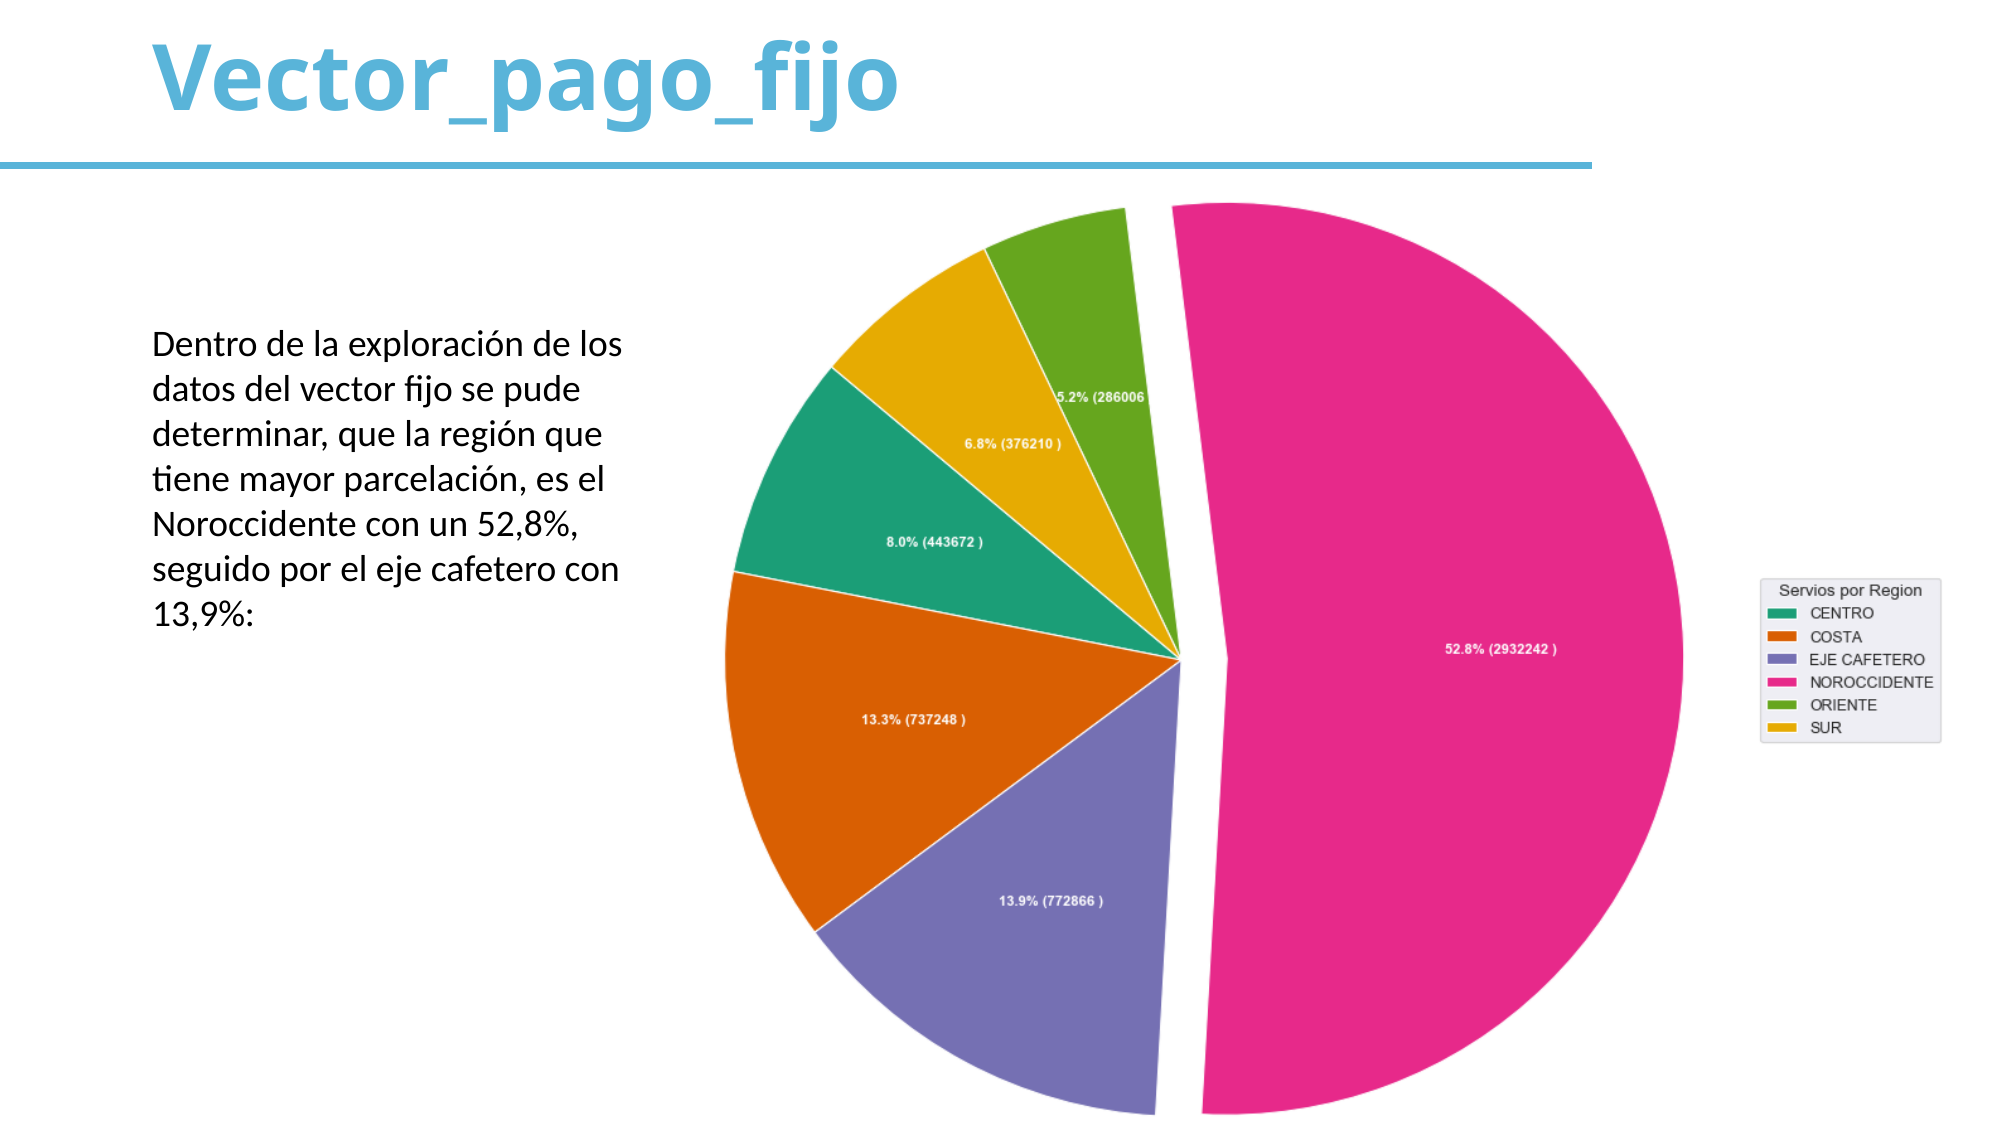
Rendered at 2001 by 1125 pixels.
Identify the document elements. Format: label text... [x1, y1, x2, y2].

text_box Dentro de la exploración de los datos del vector fijo se pude determinar, que la región que tiene mayor parcelación, es el Noroccidente con un 52,8%, seguido por el eje cafetero con 13,9%: [137, 311, 676, 642]
picture [676, 198, 1948, 1125]
title Vector_pago_fijo [137, 22, 1863, 139]
